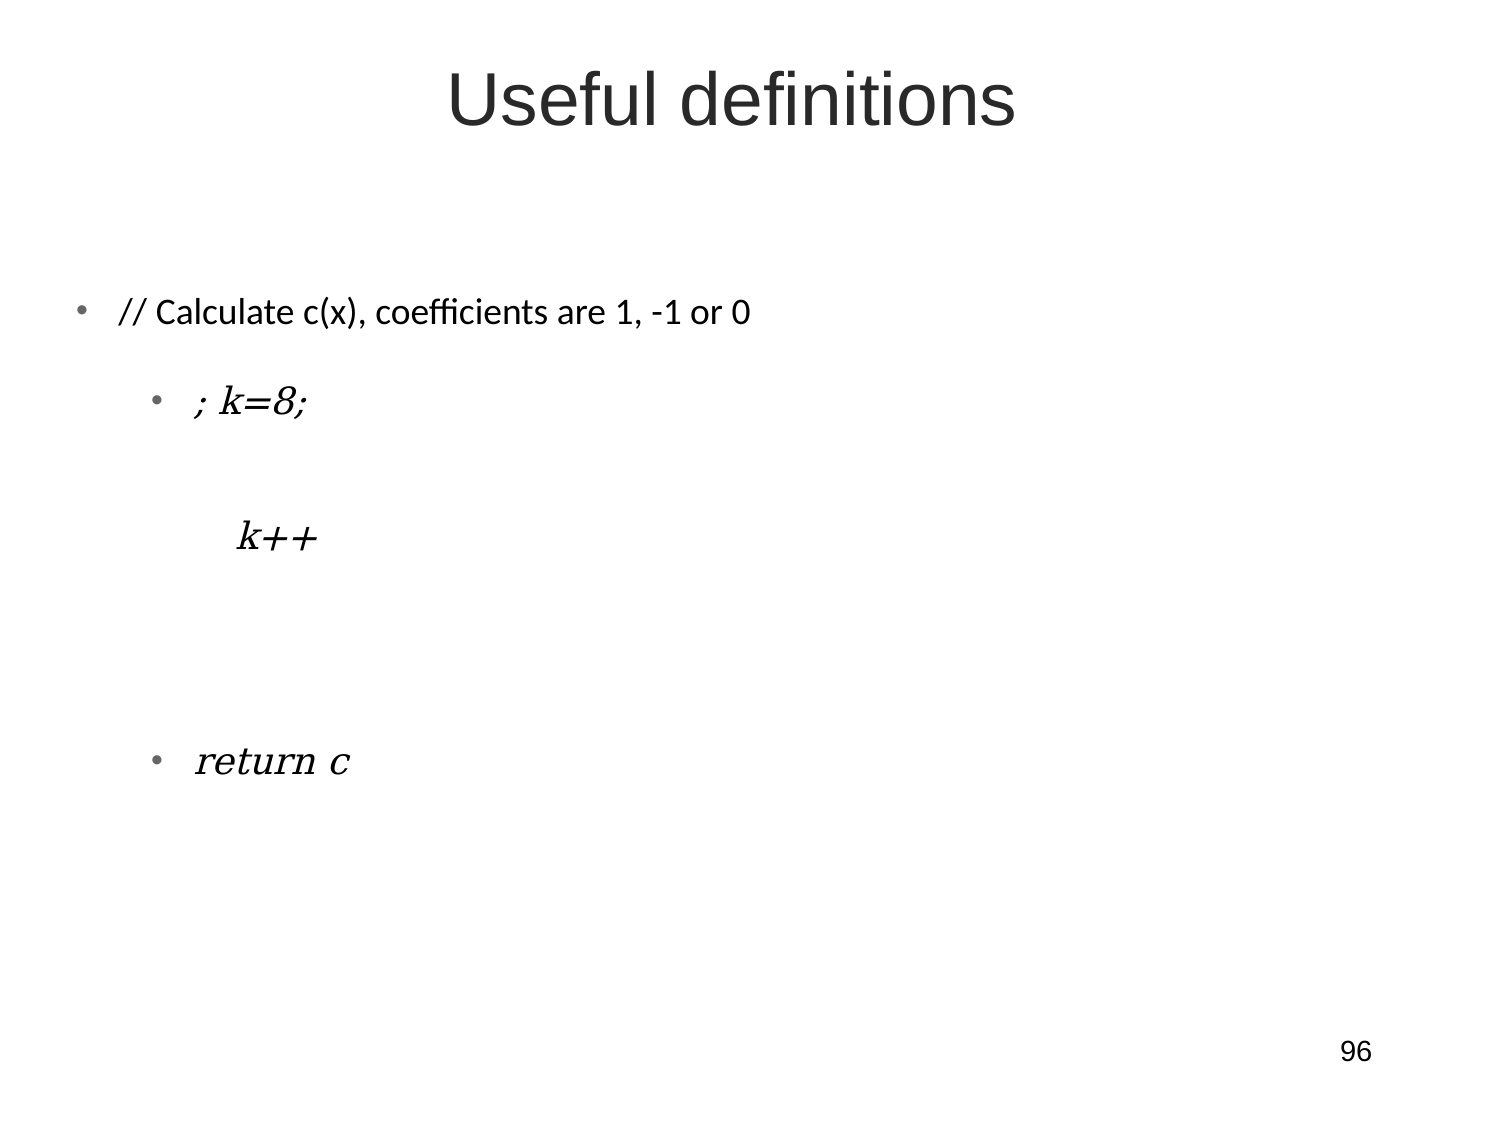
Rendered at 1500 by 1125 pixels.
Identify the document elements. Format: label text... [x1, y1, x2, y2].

slide_number 96 [1074, 1024, 1388, 1101]
text_box Useful definitions [77, 6, 1388, 196]
